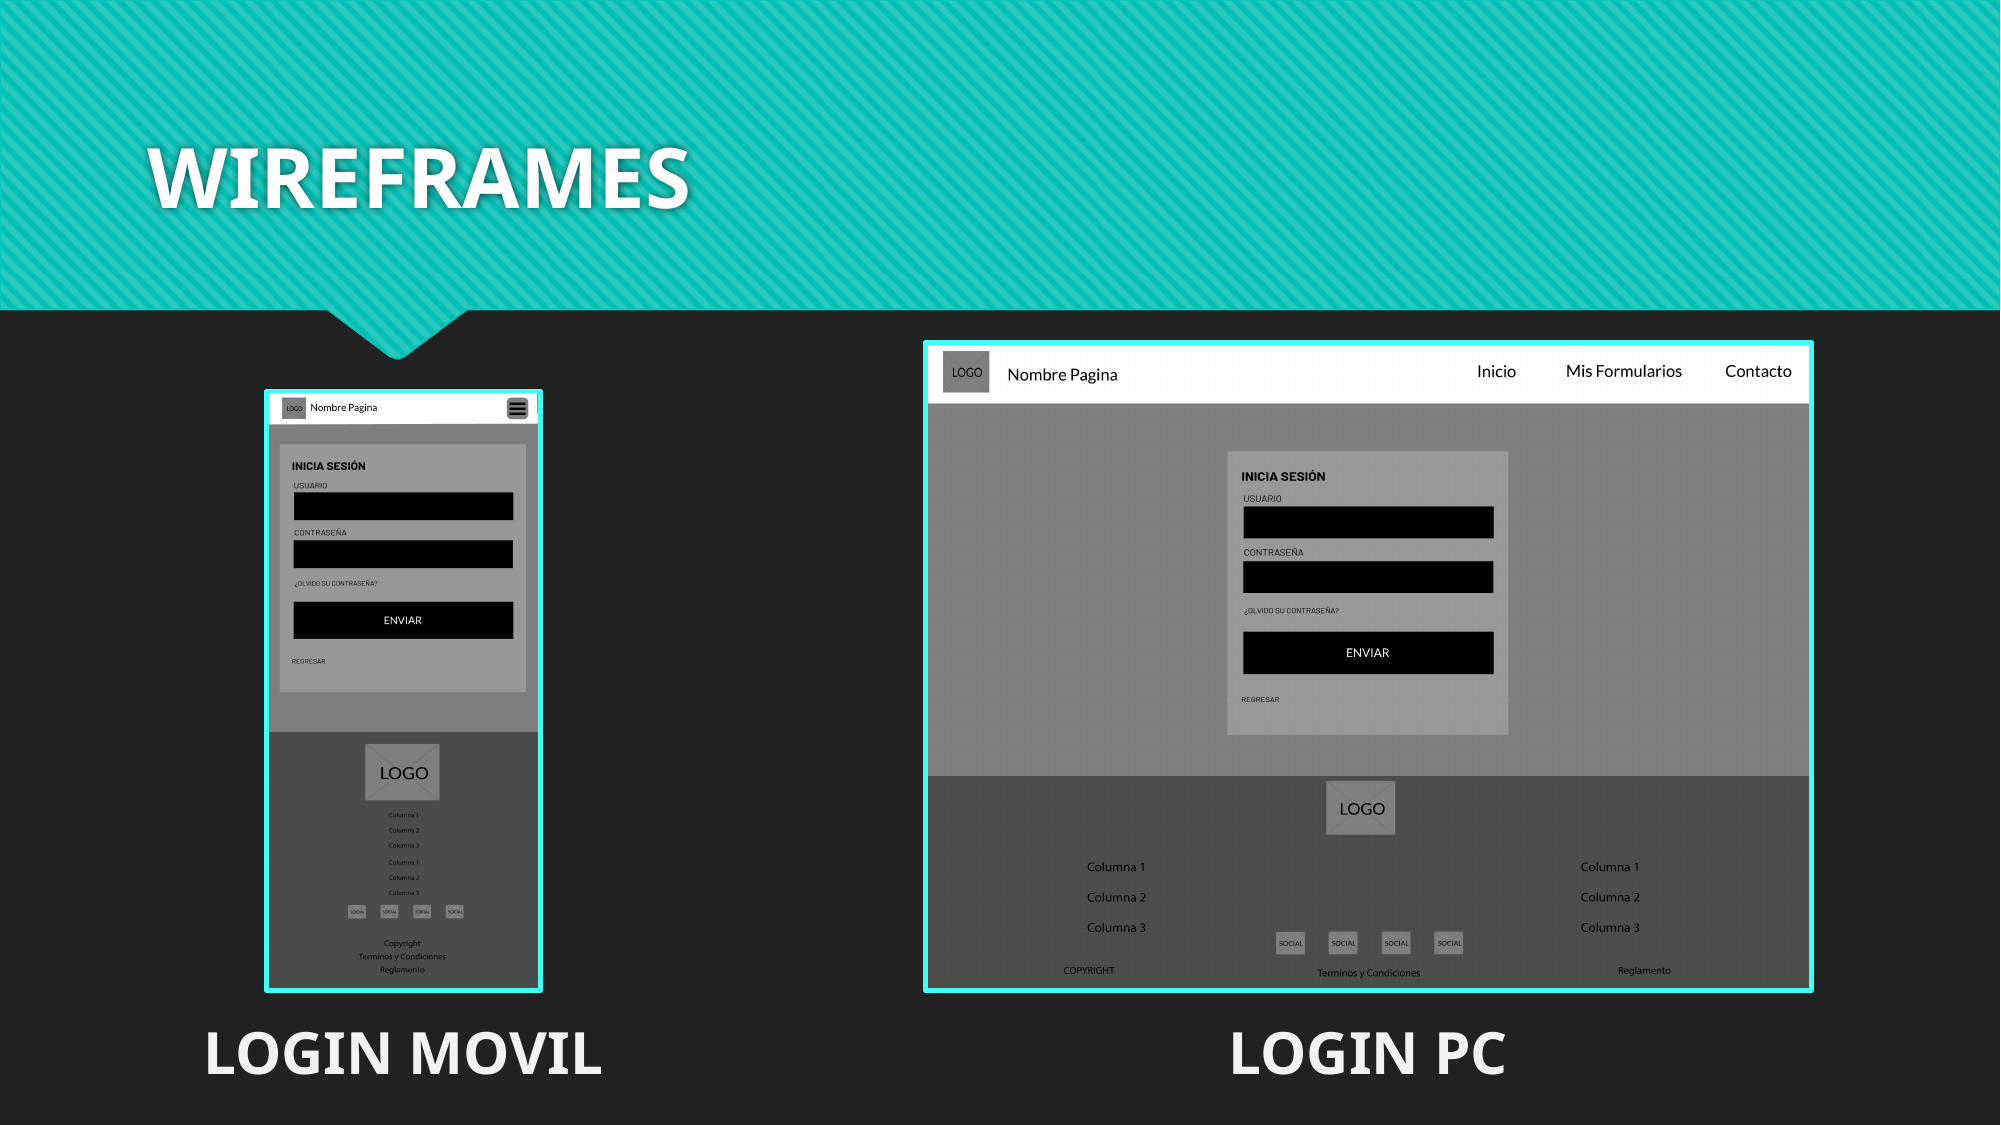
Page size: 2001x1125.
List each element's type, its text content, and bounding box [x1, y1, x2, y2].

picture [927, 344, 1810, 989]
text_box LOGIN MOVIL [113, 1008, 694, 1094]
title WIREFRAMES [132, 73, 1868, 233]
picture [268, 393, 539, 989]
text_box LOGIN PC [1095, 1008, 1642, 1094]
